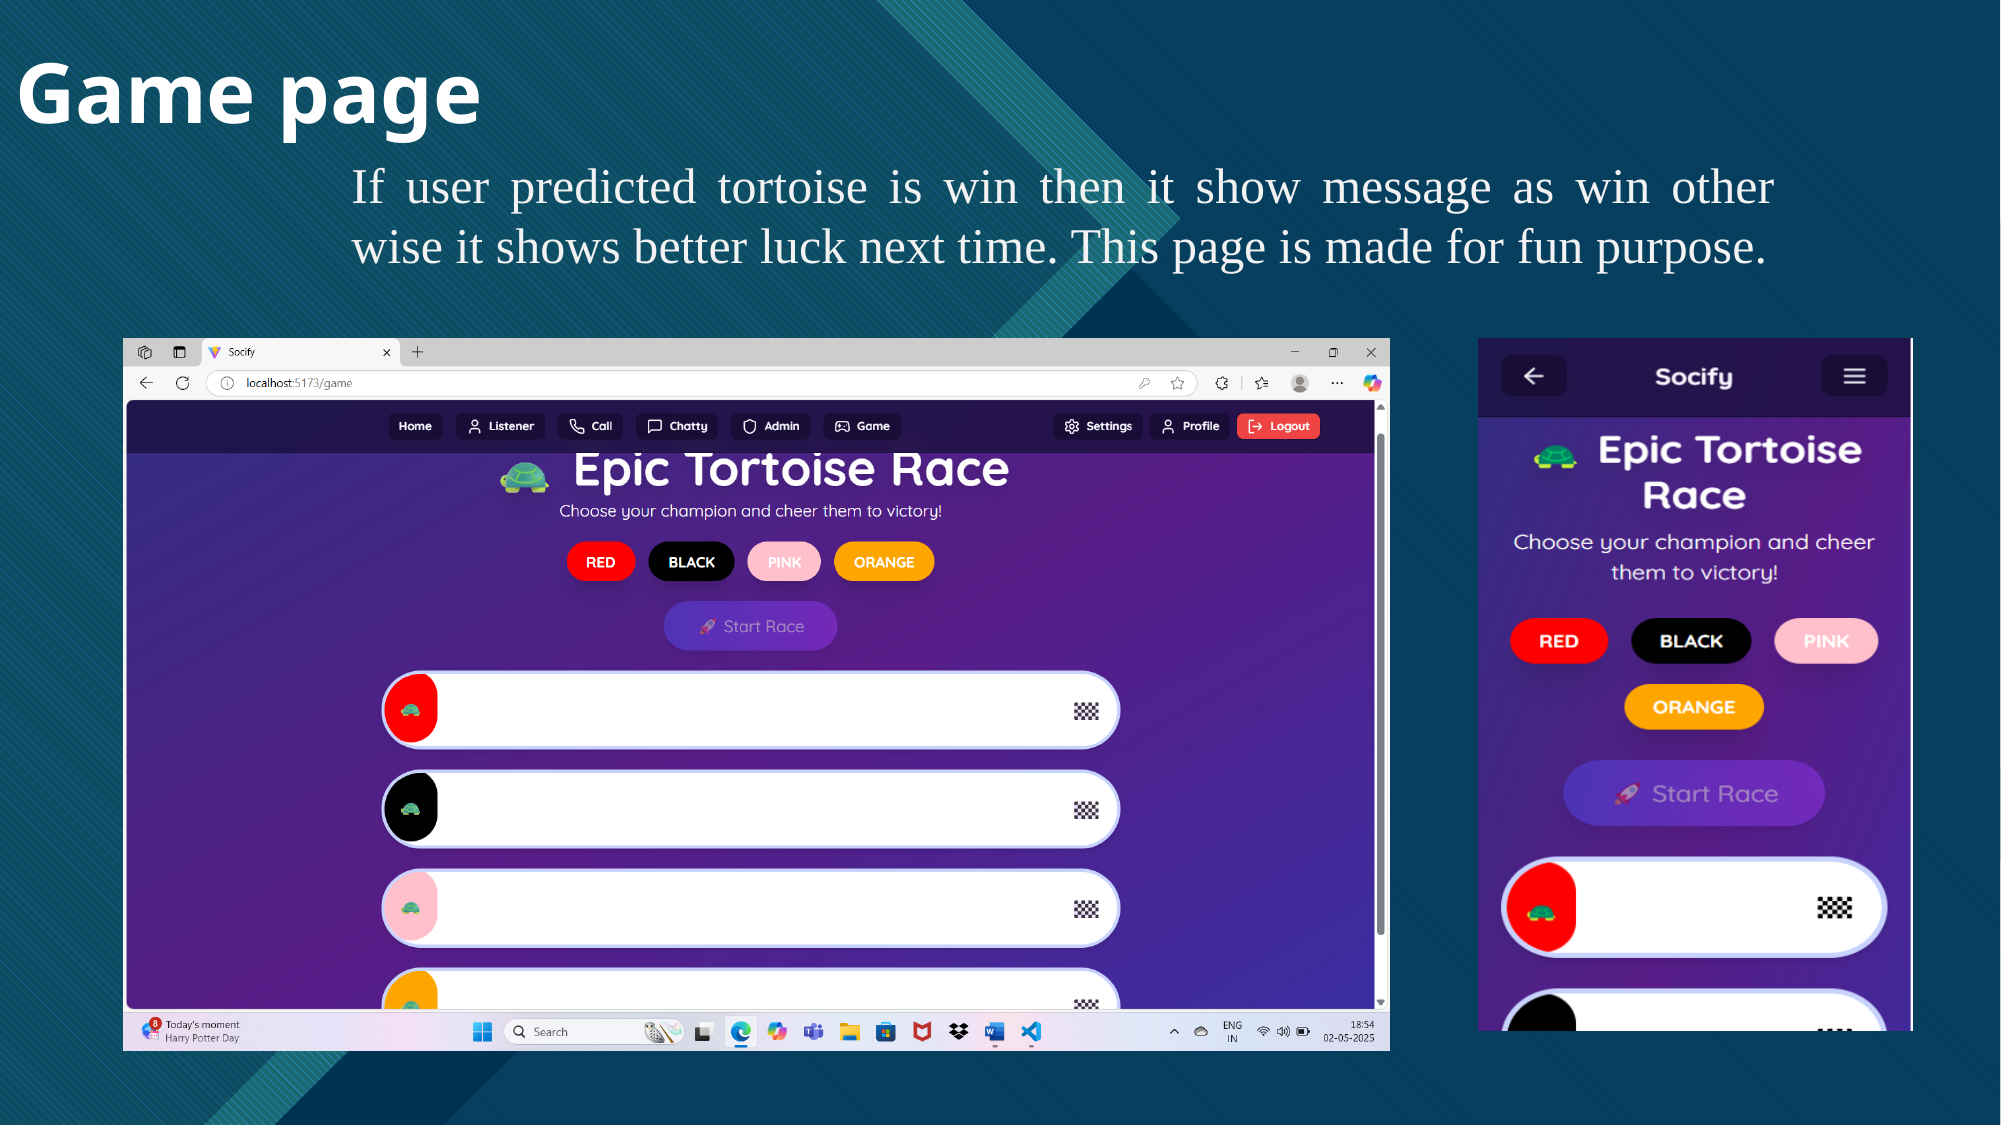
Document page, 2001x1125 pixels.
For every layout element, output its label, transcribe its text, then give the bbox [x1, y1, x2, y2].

title Game page [0, 0, 1147, 193]
picture [1479, 339, 1912, 1030]
text_box If user predicted tortoise is win then it show message as win other wise it shows better luck next time. This page is made for fun purpose. [336, 145, 1791, 281]
picture [123, 338, 1389, 1051]
